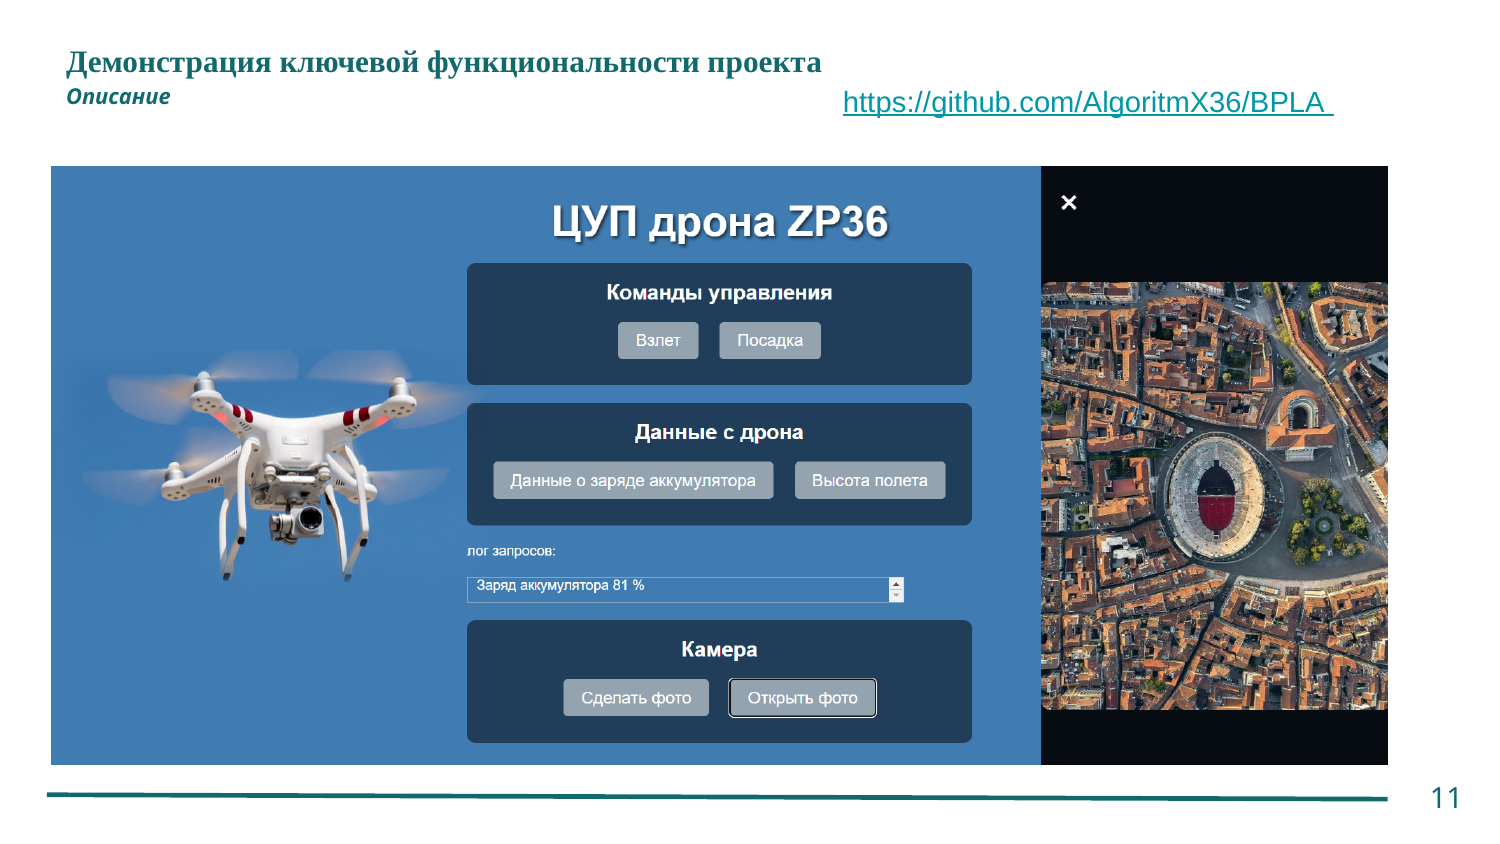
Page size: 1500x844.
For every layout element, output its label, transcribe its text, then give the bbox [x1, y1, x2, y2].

title Демонстрация ключевой функциональности проекта [51, 26, 1449, 121]
picture [50, 166, 1388, 765]
text_box 11 [1414, 764, 1500, 830]
text_box https://github.com/AlgoritmX36/BPLA [828, 75, 1349, 126]
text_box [46, 794, 1388, 800]
text_box Описание [51, 63, 858, 124]
